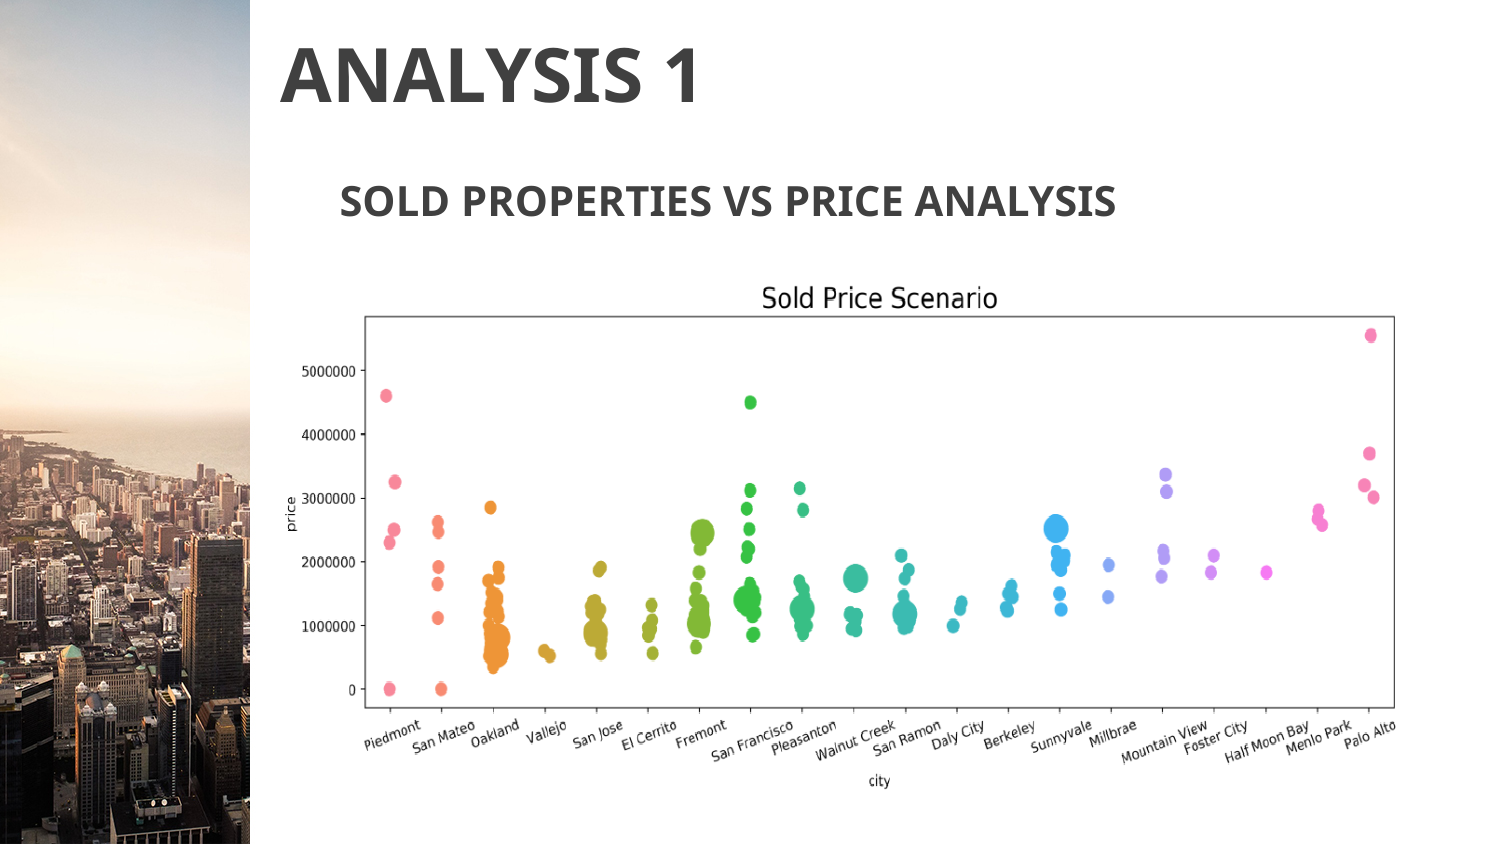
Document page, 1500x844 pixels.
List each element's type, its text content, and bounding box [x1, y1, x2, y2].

picture [0, 0, 1500, 844]
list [277, 279, 1409, 806]
title ANALYSIS 1 [265, 0, 1500, 146]
list SOLD PROPERTIES VS PRICE ANALYSIS [324, 161, 1459, 238]
